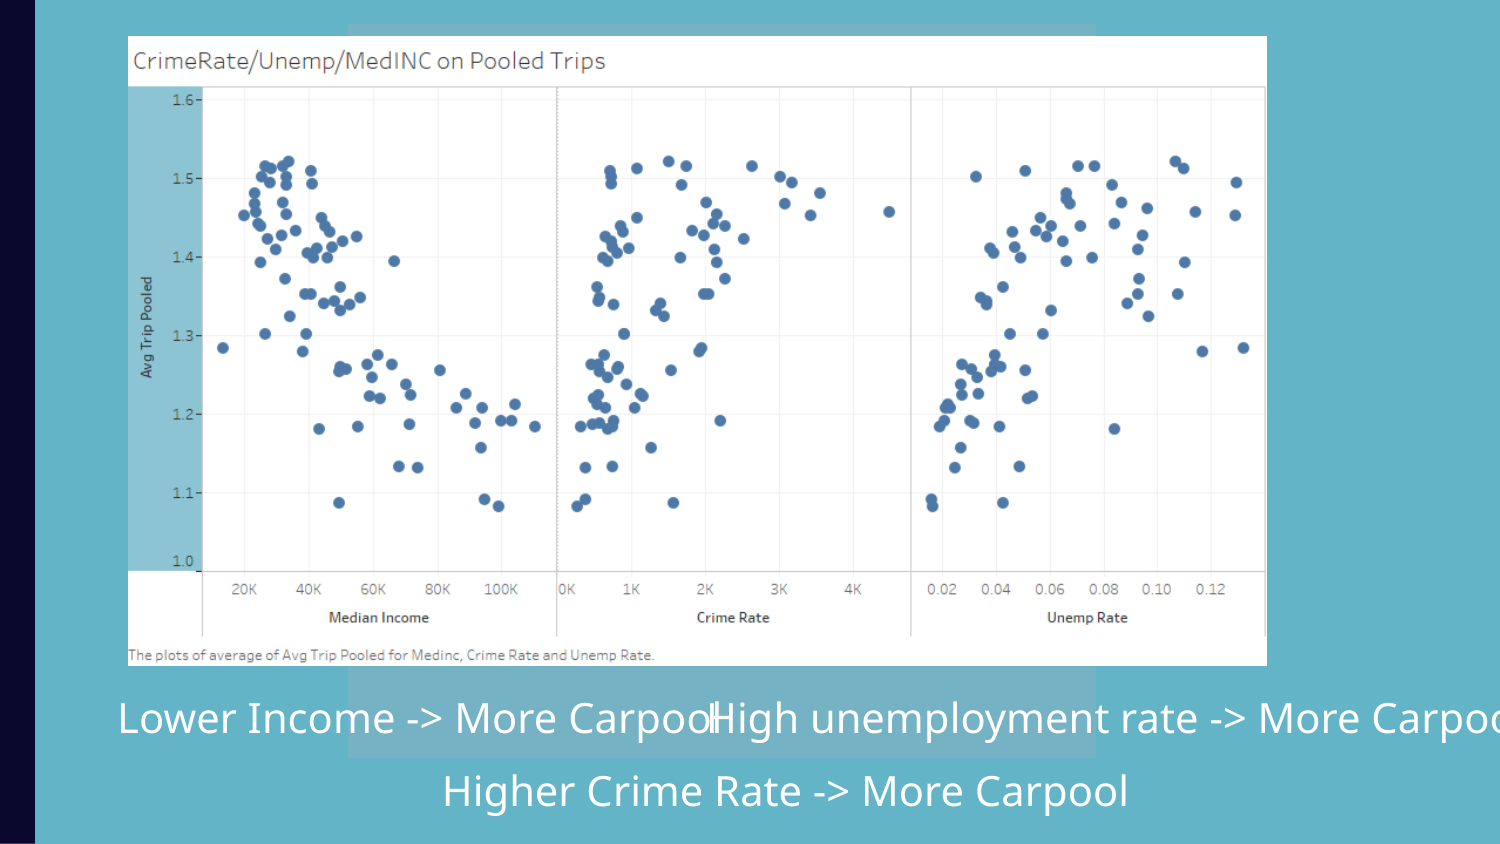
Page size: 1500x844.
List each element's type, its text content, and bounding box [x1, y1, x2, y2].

text_box Higher Crime Rate -> More Carpool [427, 757, 1145, 823]
picture [128, 24, 1267, 758]
text_box Lower Income -> More Carpool [102, 684, 348, 750]
text_box High unemployment rate -> More Carpool [1096, 684, 1500, 750]
